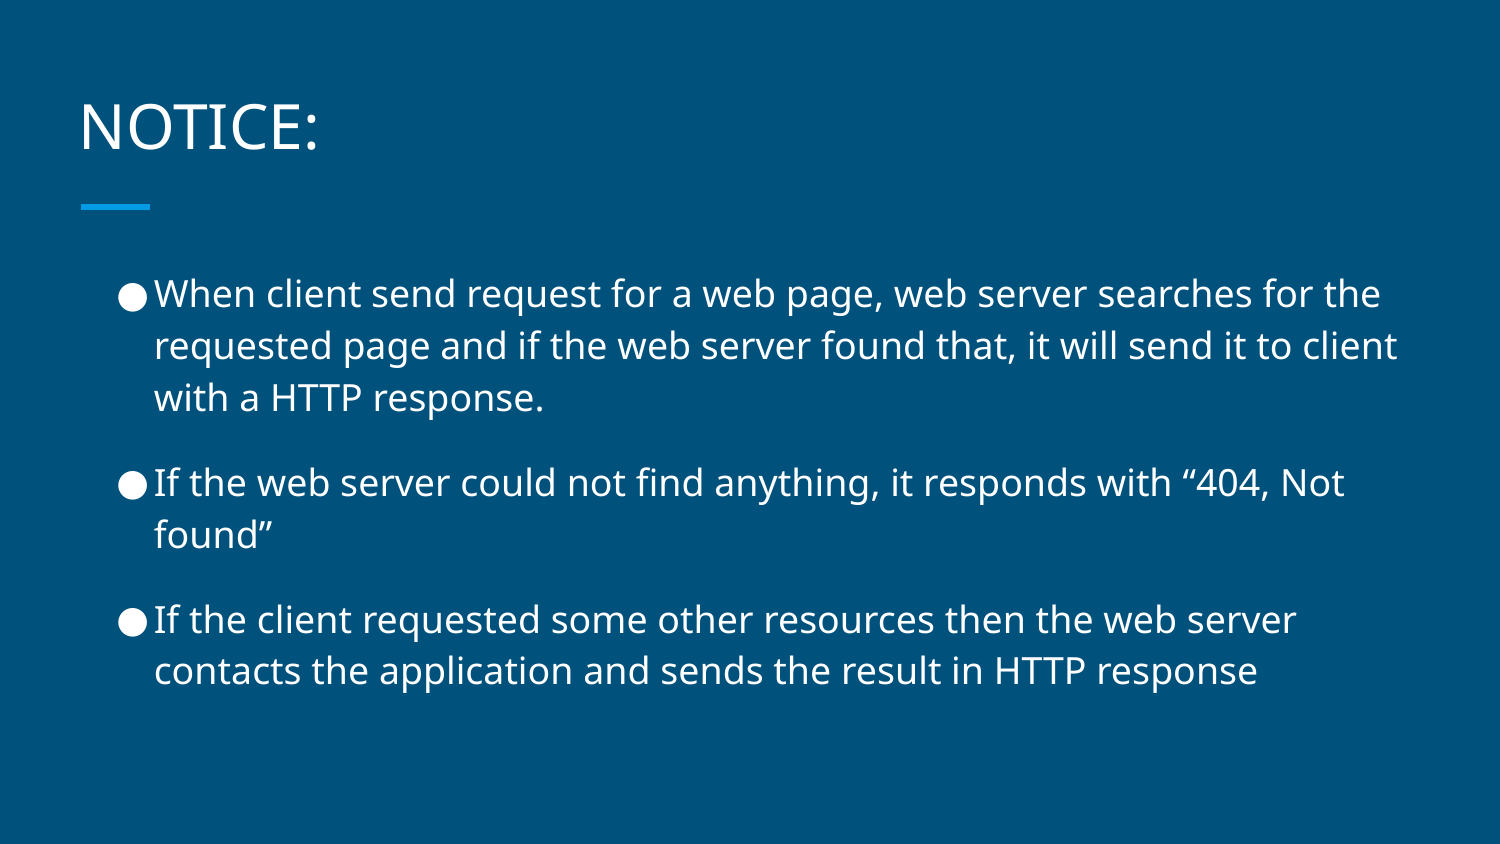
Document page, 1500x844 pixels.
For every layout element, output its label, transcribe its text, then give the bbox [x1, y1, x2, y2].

title NOTICE: [63, 64, 1437, 178]
list When client send request for a web page, web server searches for the requested page and if the web server found that, it will send it to client with a HTTP response. If the web server could not find anything, it responds with “404, Not found” If the client requested some other resources then the web server contacts the application and sends the result in HTTP response [63, 248, 1437, 754]
